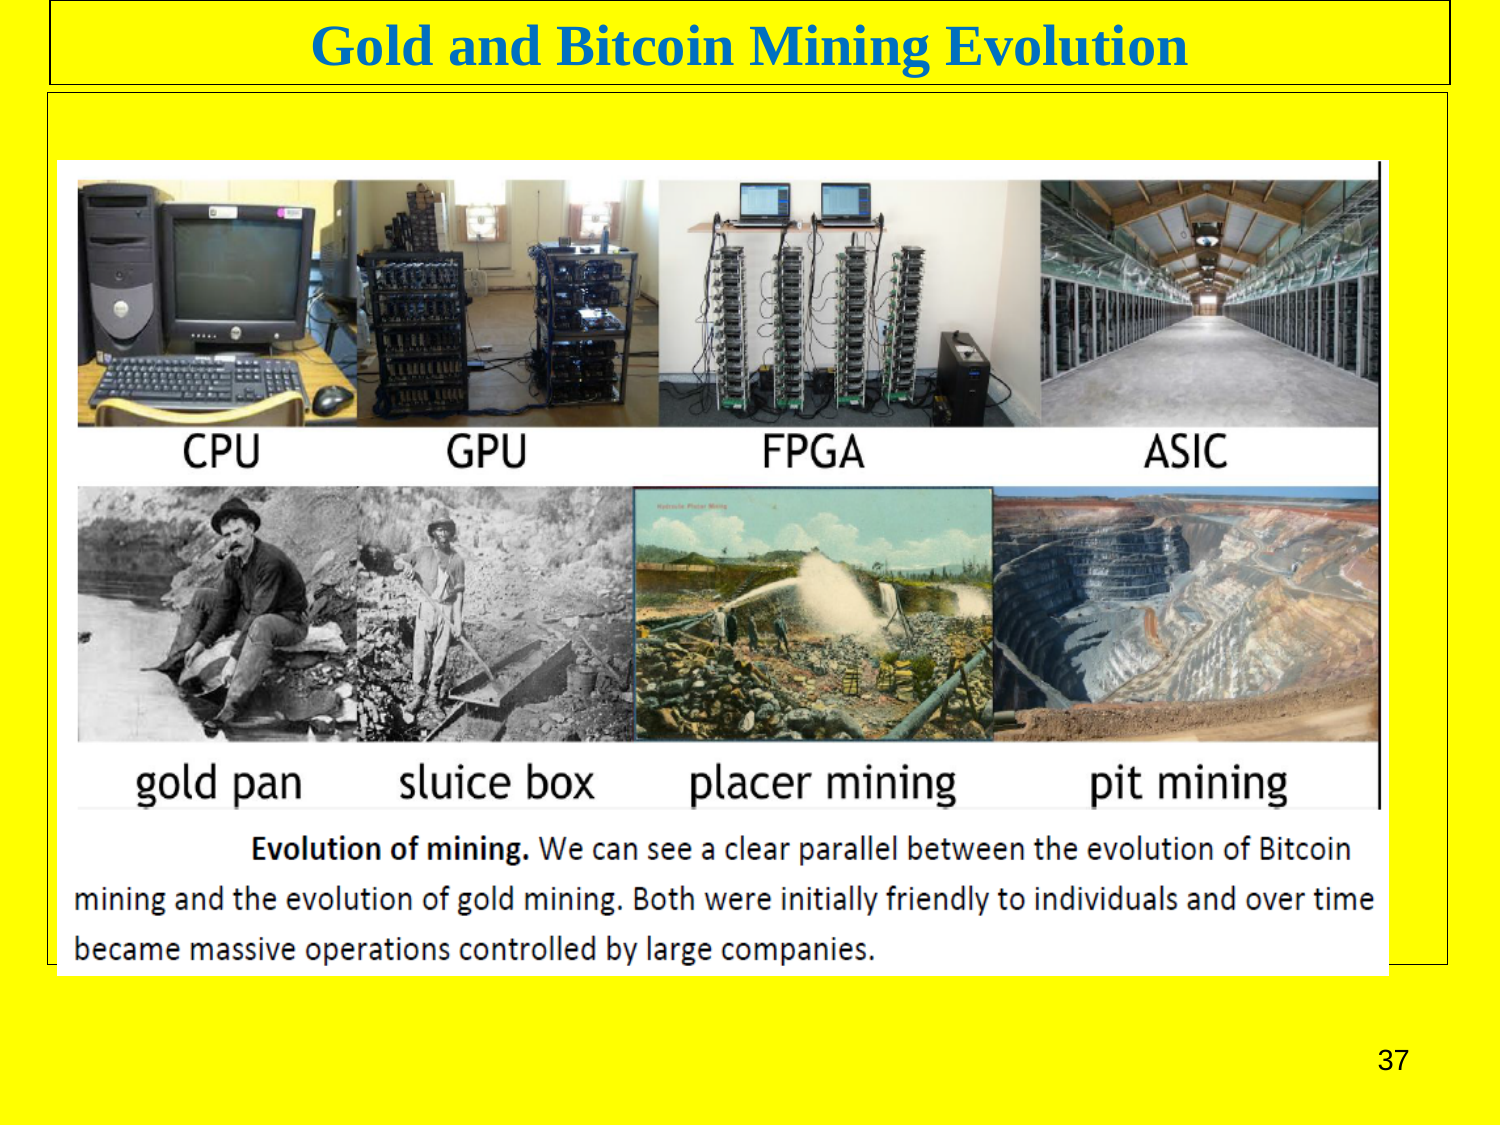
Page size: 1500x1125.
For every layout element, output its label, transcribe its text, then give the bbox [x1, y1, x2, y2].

slide_number 37 [1340, 1033, 1426, 1090]
text_box [47, 92, 1448, 965]
text_box Gold and Bitcoin Mining Evolution [50, 0, 1450, 85]
picture [56, 160, 1389, 977]
